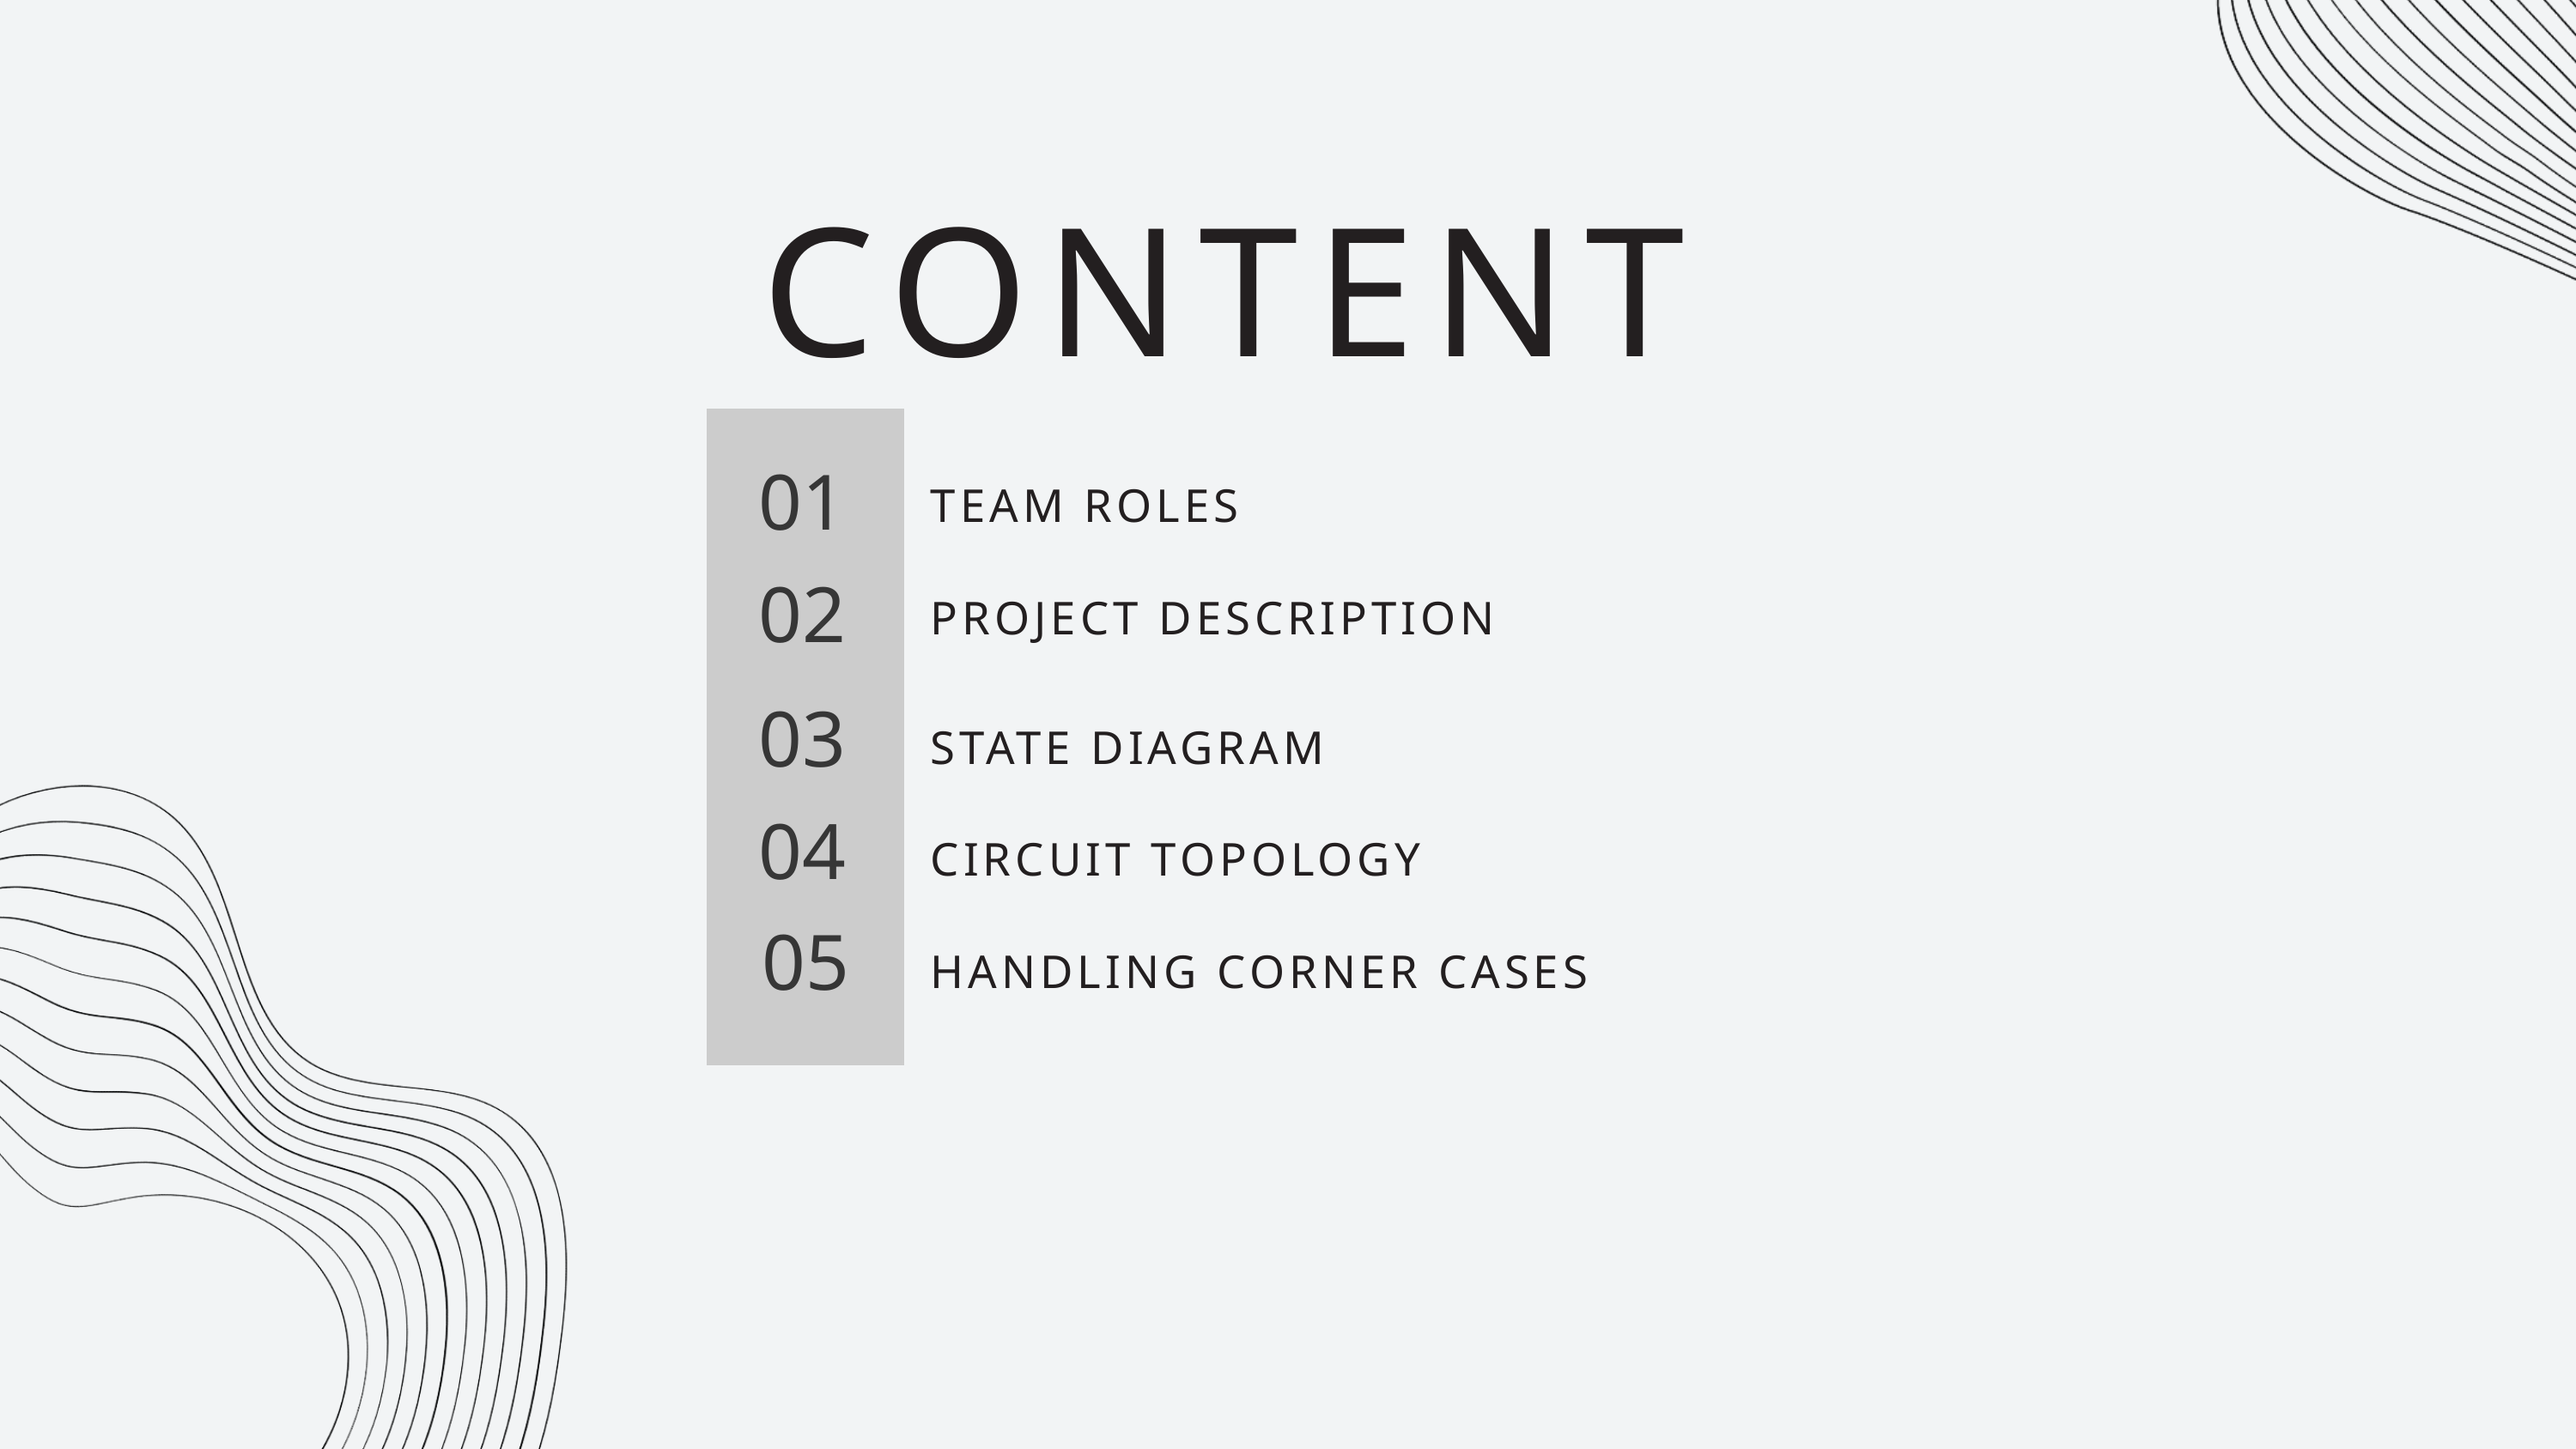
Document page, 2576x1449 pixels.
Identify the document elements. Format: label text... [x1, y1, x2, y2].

text_box HANDLING CORNER CASES [930, 935, 1787, 998]
text_box CIRCUIT TOPOLOGY [930, 822, 1787, 885]
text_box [707, 408, 905, 1066]
picture [0, 682, 735, 1449]
text_box CONTENT [702, 146, 1747, 393]
picture [1724, 0, 2576, 336]
text_box TEAM ROLES [930, 469, 1747, 532]
text_box PROJECT DESCRIPTION [930, 581, 1787, 644]
text_box STATE DIAGRAM [930, 711, 1747, 773]
